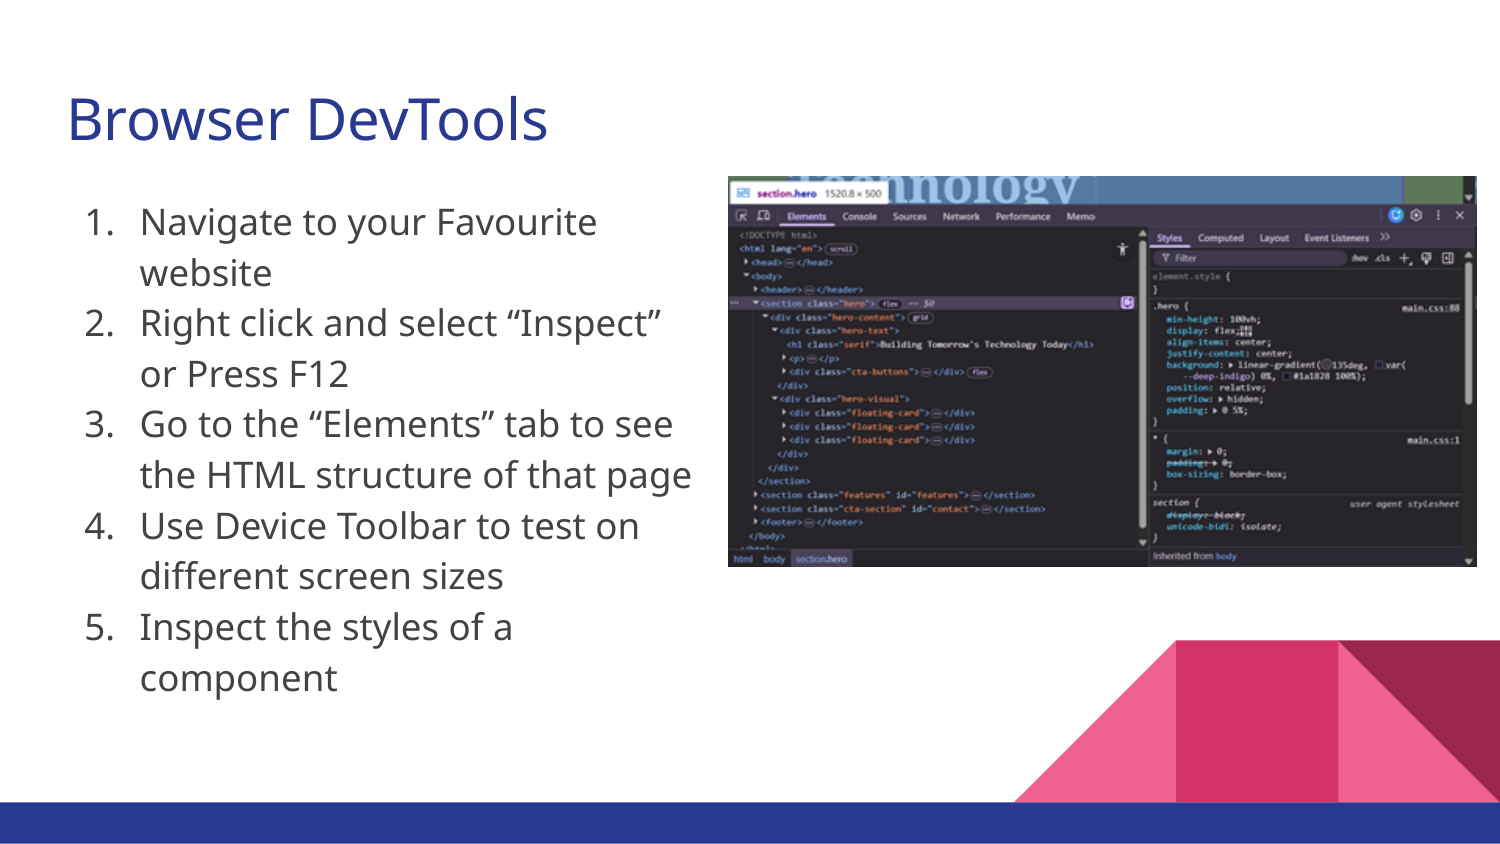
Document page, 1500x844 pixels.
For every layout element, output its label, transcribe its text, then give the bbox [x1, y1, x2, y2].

picture [728, 176, 1477, 568]
list Navigate to your Favourite website Right click and select “Inspect” or Press F12 Go to the “Elements” tab to see the HTML structure of that page Use Device Toolbar to test on different screen sizes Inspect the styles of a component [51, 177, 710, 725]
title Browser DevTools [51, 67, 1449, 167]
